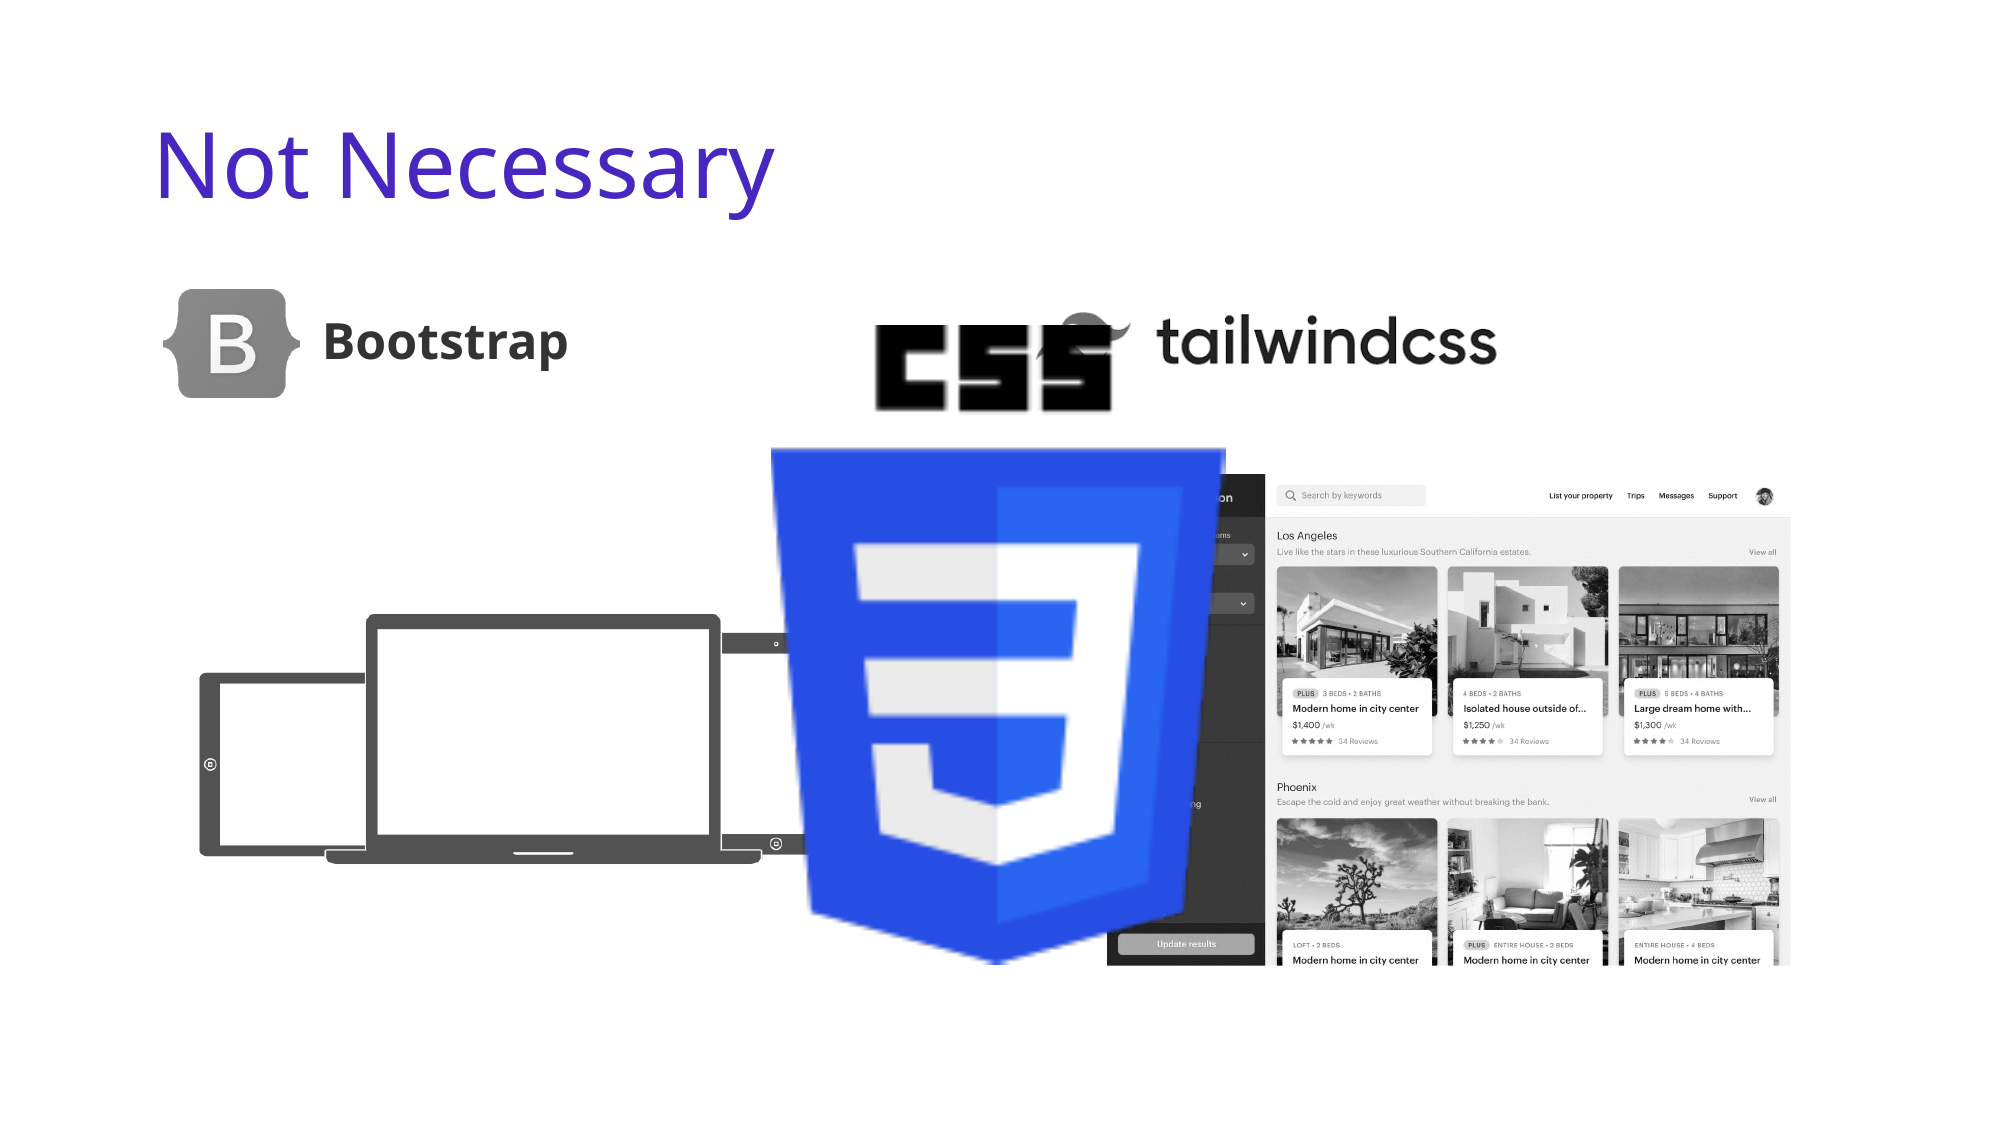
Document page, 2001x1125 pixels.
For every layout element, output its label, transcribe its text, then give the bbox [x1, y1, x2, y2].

picture [163, 289, 300, 398]
list Bootstrap [137, 278, 984, 411]
title Not Necessary [137, 59, 1863, 278]
picture [146, 284, 1791, 966]
